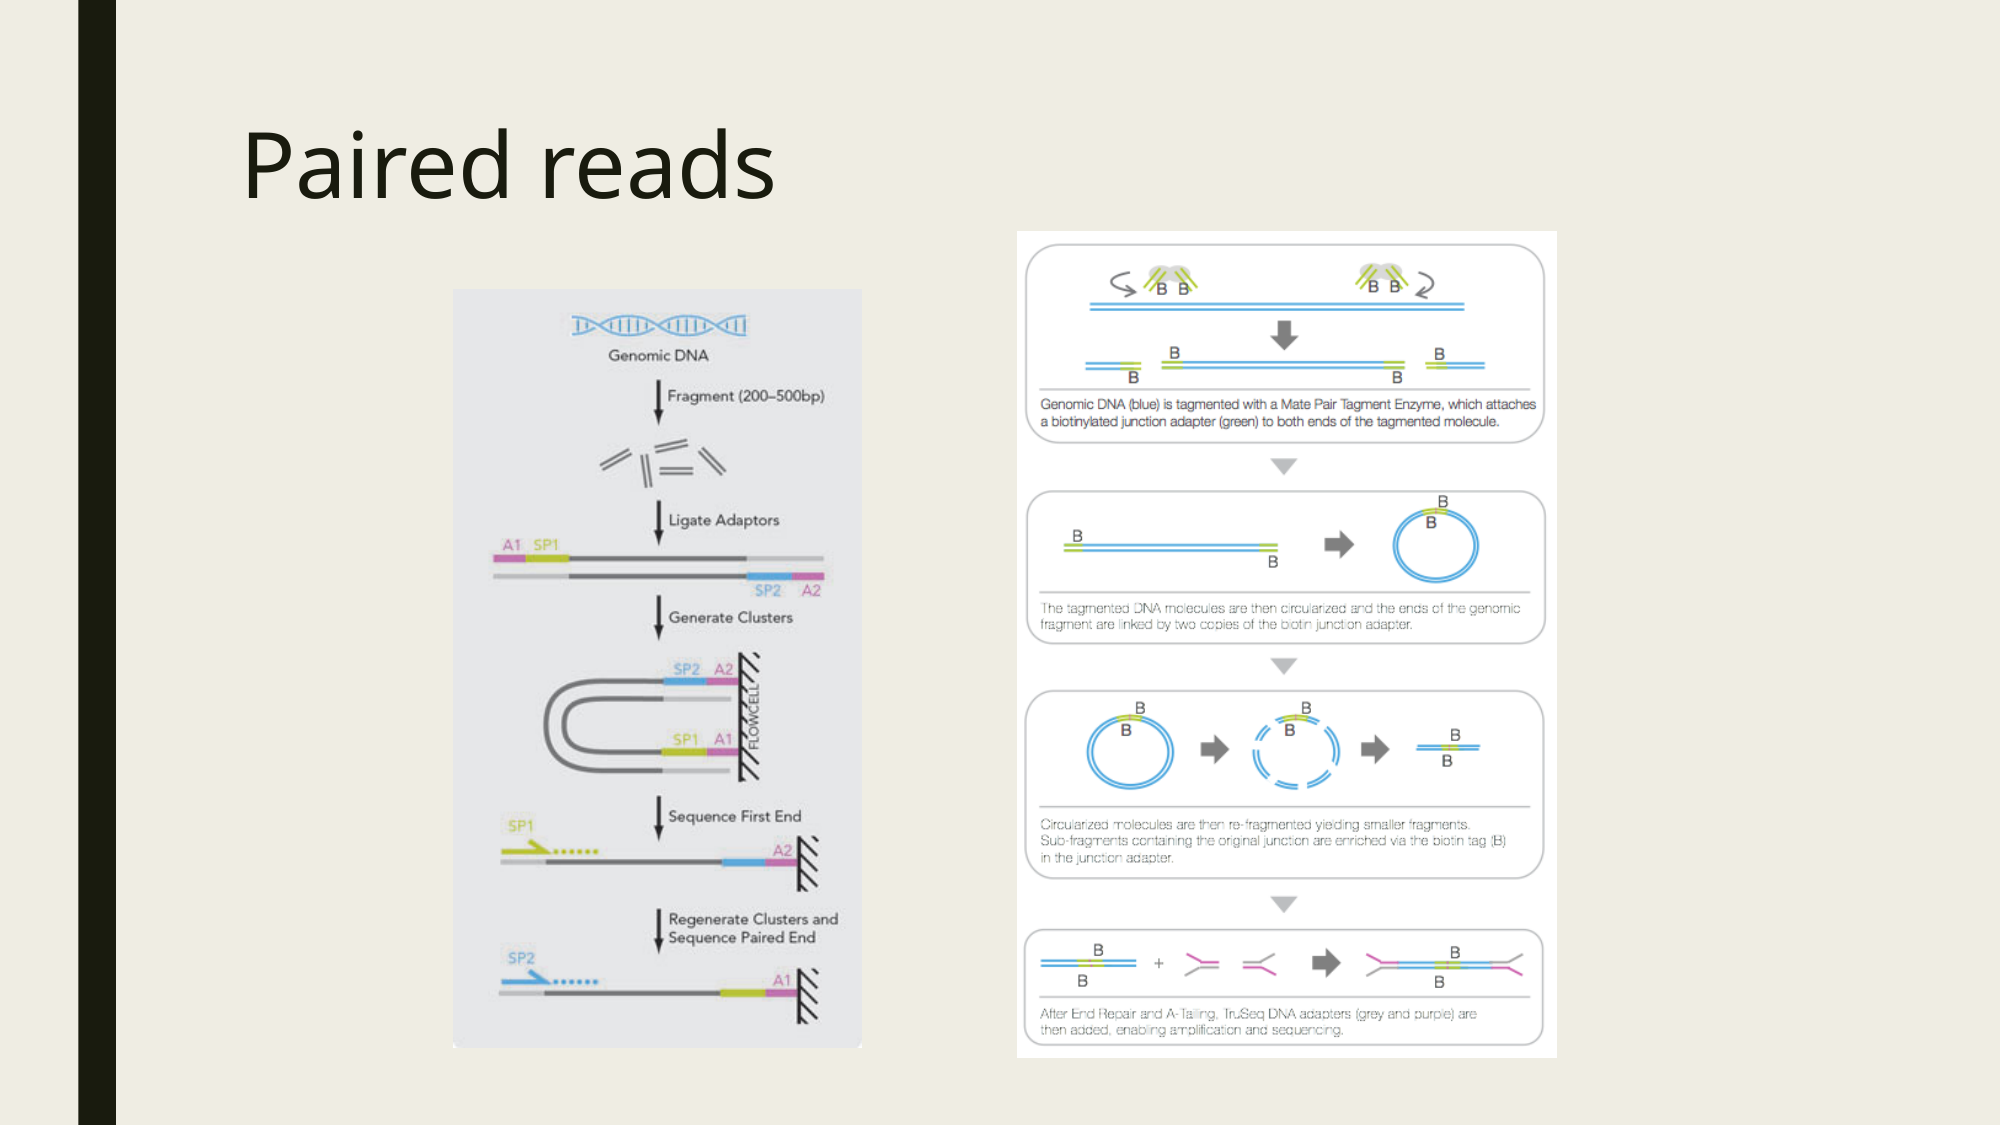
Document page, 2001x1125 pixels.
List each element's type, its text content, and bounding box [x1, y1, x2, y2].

picture [1017, 231, 1557, 1058]
title Paired reads [225, 112, 1800, 357]
picture [453, 289, 862, 1048]
